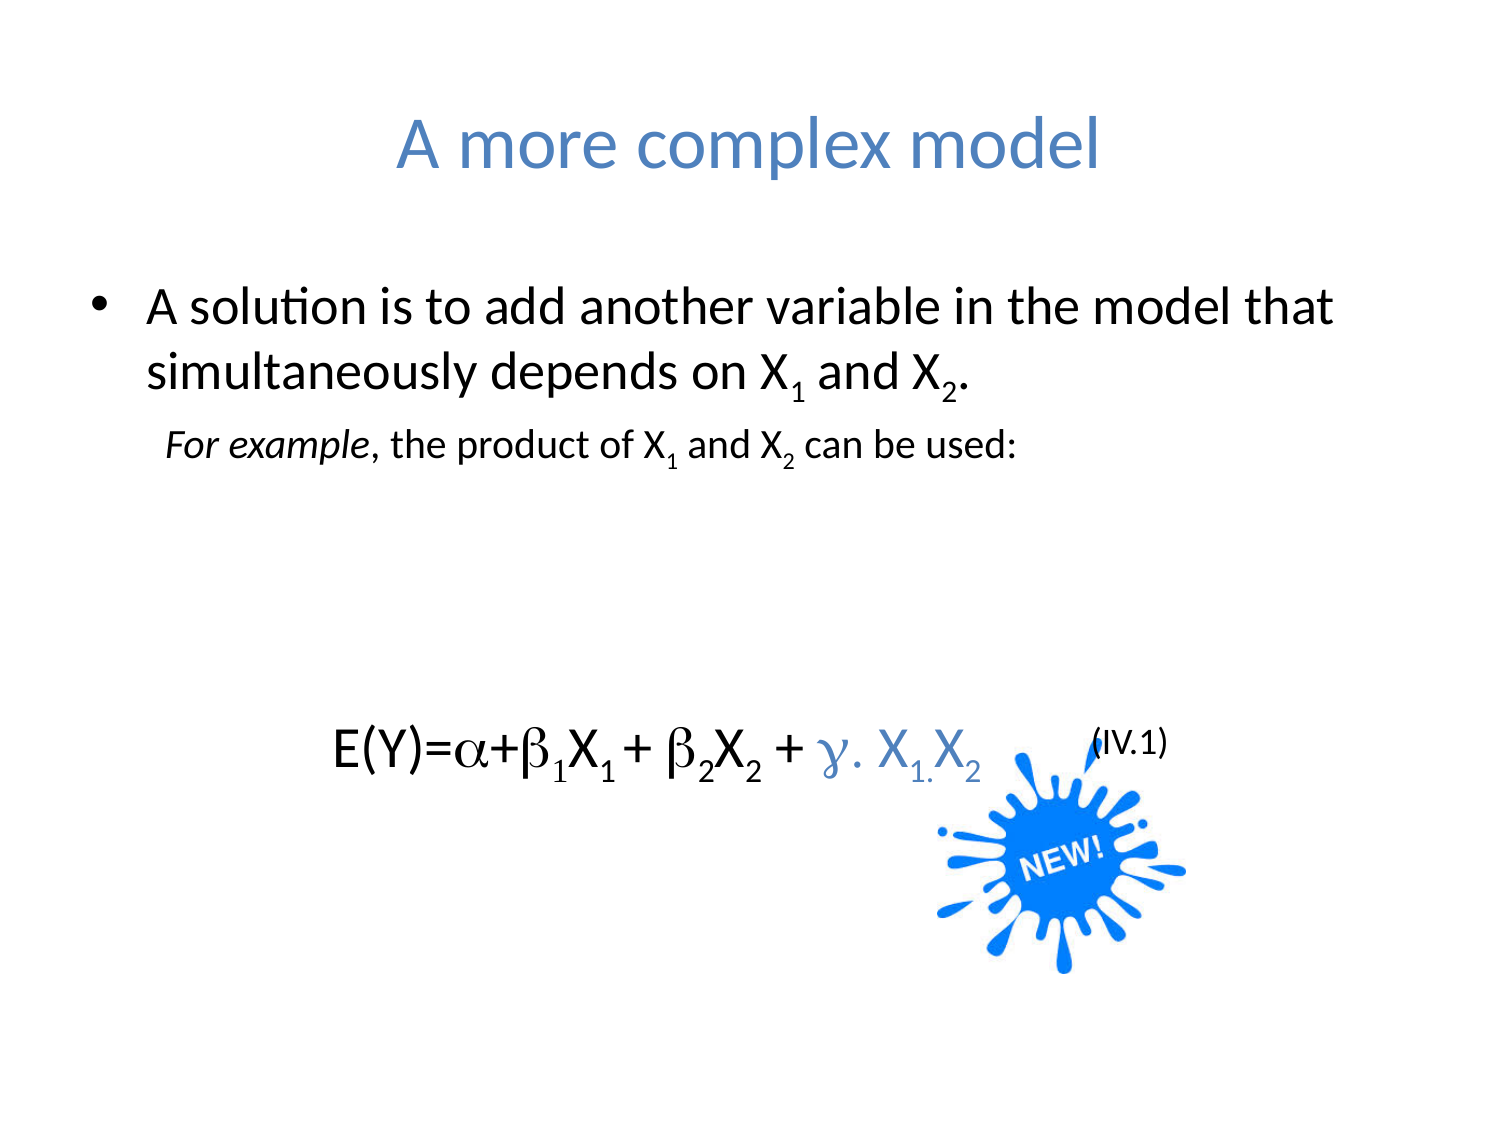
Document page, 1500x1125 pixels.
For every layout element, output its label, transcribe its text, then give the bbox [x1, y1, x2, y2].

list A solution is to add another variable in the model that simultaneously depends on X1 and X2. For example, the product of X1 and X2 can be used: [75, 262, 1425, 1005]
picture [937, 738, 1186, 974]
title A more complex model [75, 45, 1425, 233]
text_box (IV.1) [1112, 709, 1209, 770]
text_box E(Y)=a+b1X1 + b2X2 + g. X1.X2 [317, 702, 1112, 797]
